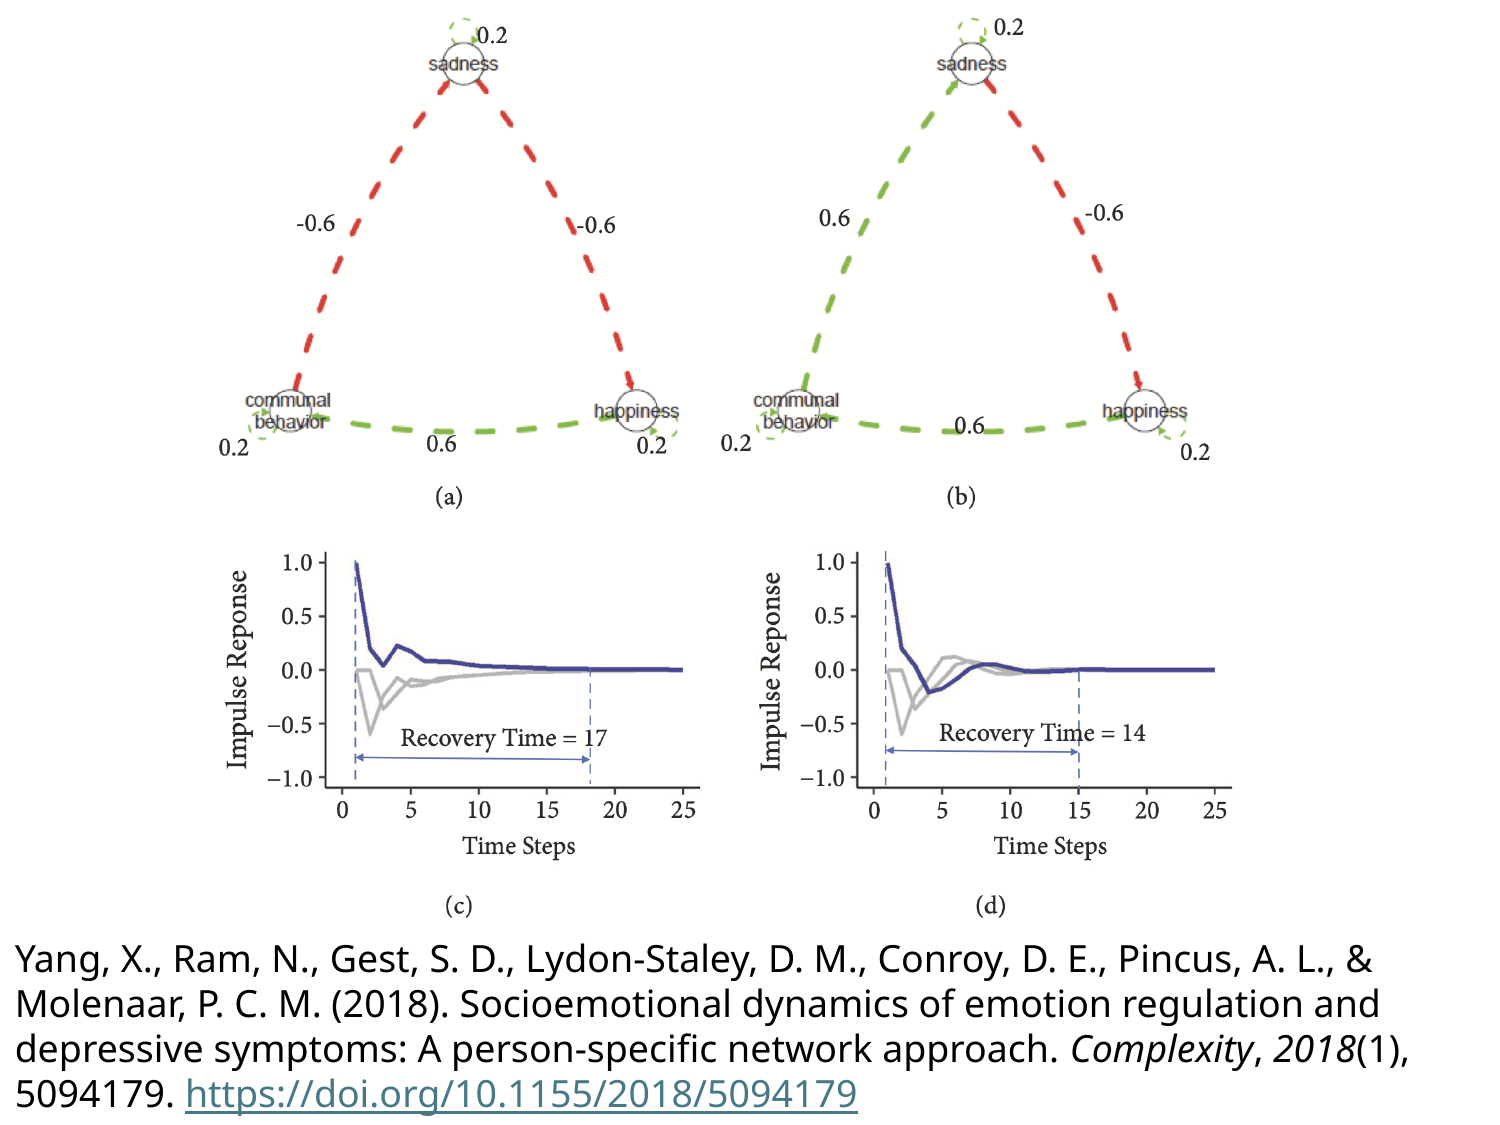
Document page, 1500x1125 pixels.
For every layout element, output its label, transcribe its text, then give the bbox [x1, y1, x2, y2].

picture [173, 0, 1248, 929]
text_box Yang, X., Ram, N., Gest, S. D., Lydon-Staley, D. M., Conroy, D. E., Pincus, A. L., & Molenaar, P. C. M. (2018). Socioemotional dynamics of emotion regulation and depressive symptoms: A person‐specific network approach. Complexity, 2018(1), 5094179. https://doi.org/10.1155/2018/5094179 [0, 928, 1500, 1125]
